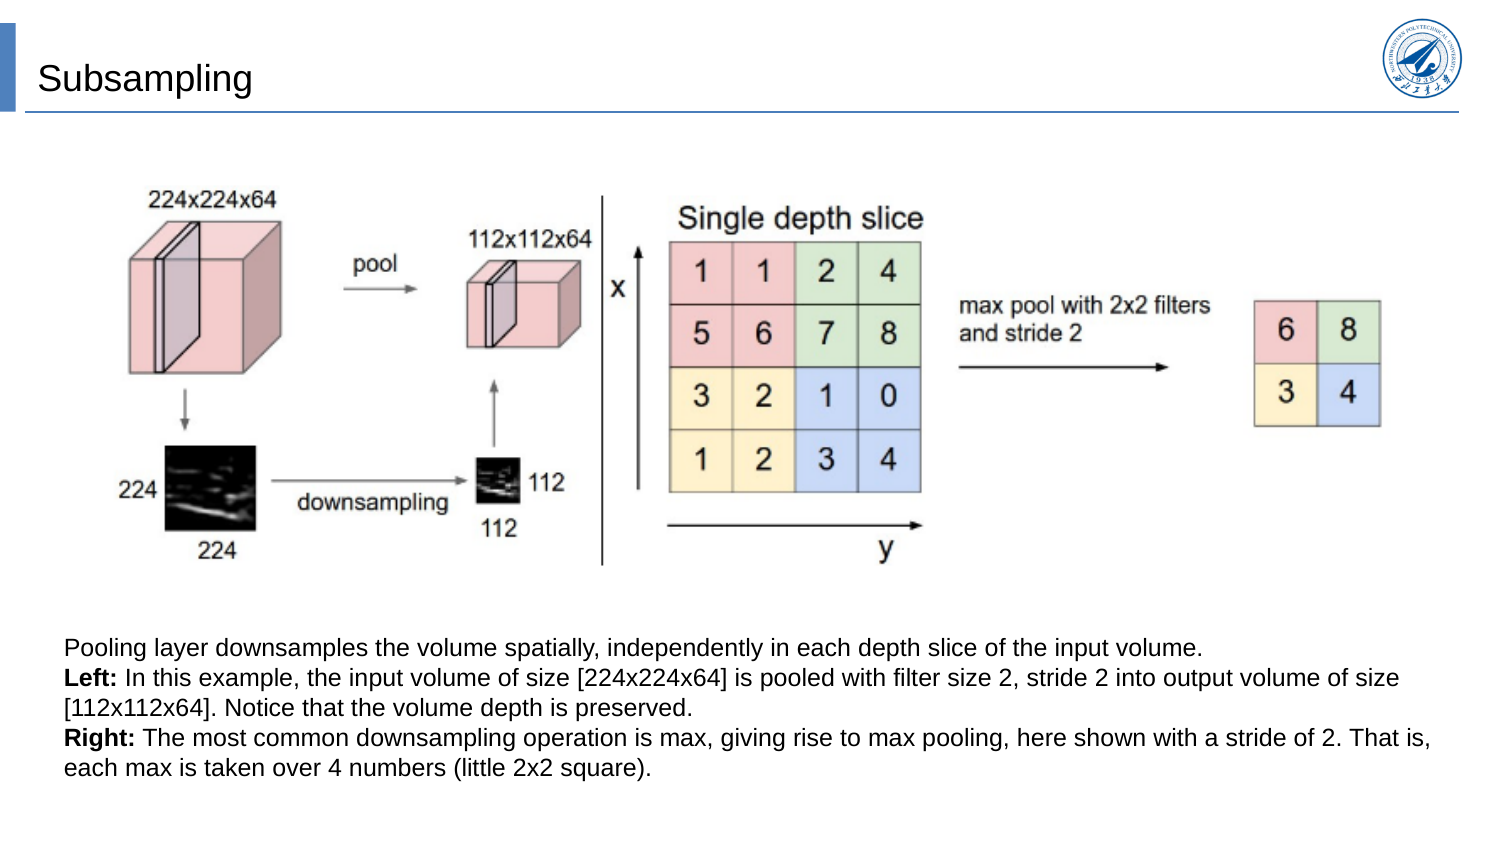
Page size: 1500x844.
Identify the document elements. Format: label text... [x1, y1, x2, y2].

picture [1376, 16, 1466, 99]
text_box Pooling layer downsamples the volume spatially, independently in each depth slice of the input volume. Left: In this example, the input volume of size [224x224x64] is pooled with filter size 2, stride 2 into output volume of size [112x112x64]. Notice that the volume depth is preserved. Right: The most common downsampling operation is max, giving rise to max pooling, here shown with a stride of 2. That is, each max is taken over 4 numbers (little 2x2 square). [49, 624, 1467, 789]
text_box Subsampling [22, 46, 820, 107]
picture [91, 174, 1409, 576]
